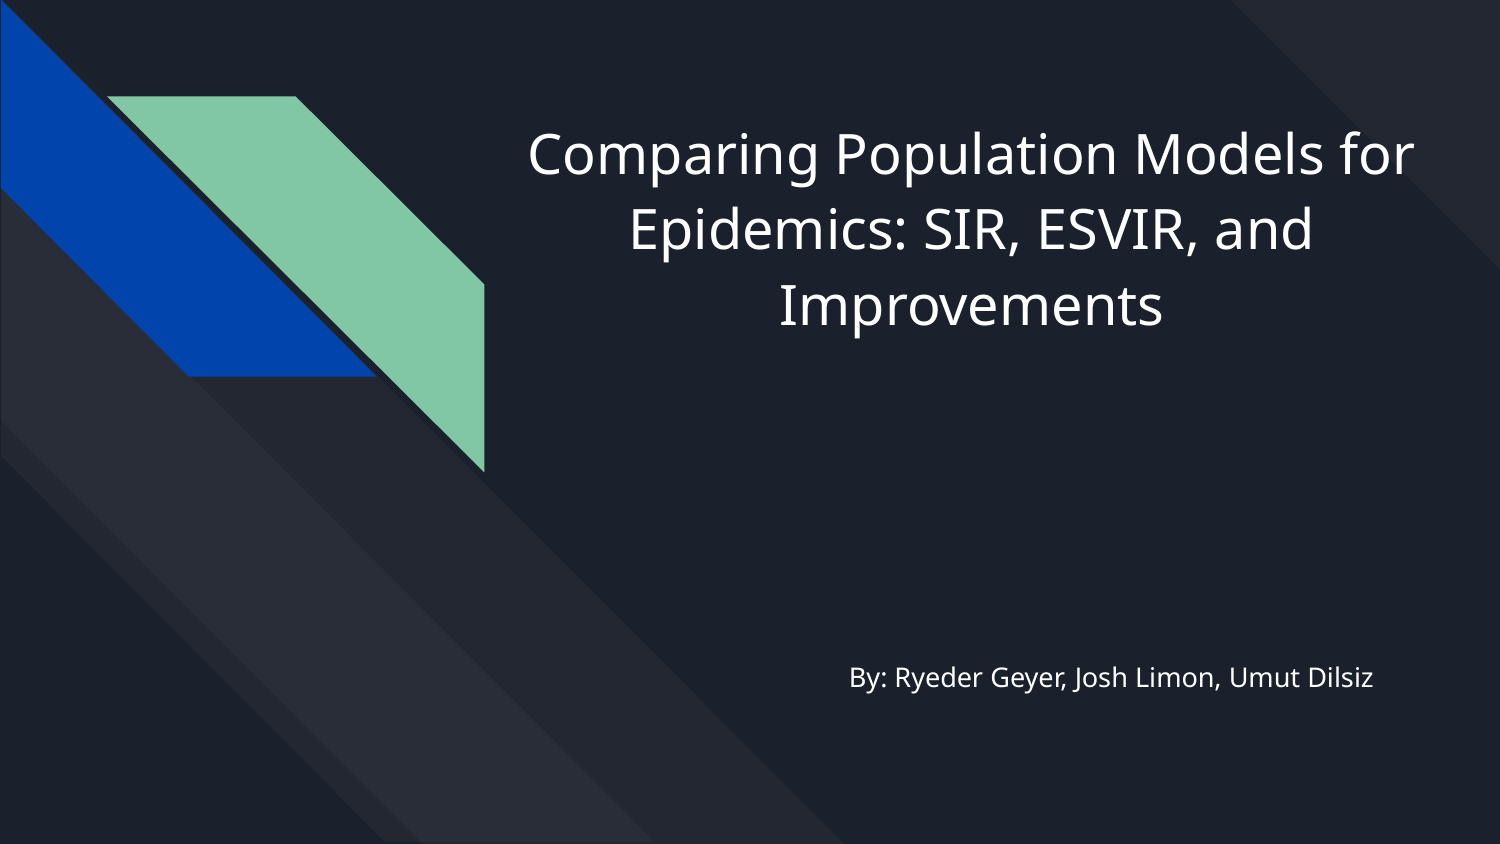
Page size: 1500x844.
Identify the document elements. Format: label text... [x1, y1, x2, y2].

title Comparing Population Models for Epidemics: SIR, ESVIR, and Improvements [468, 99, 1477, 359]
subtitle By: Ryeder Geyer, Josh Limon, Umut Dilsiz [833, 643, 1404, 727]
